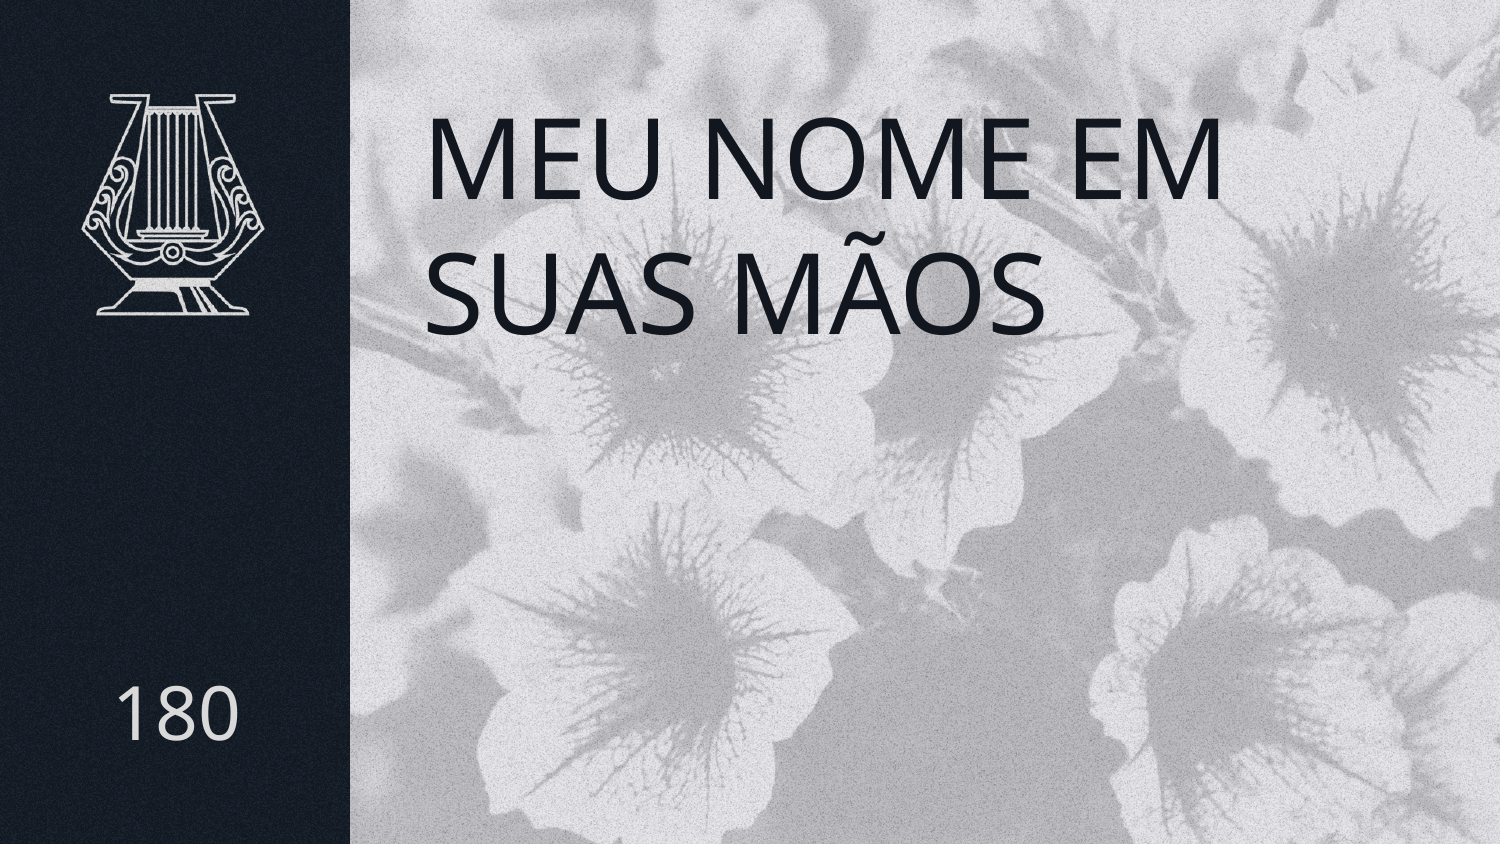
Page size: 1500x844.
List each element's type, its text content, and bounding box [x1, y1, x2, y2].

picture [0, 0, 1500, 844]
list 180 [76, 658, 278, 765]
title MEU NOME EM SUAS MÃOS [407, 79, 1447, 777]
